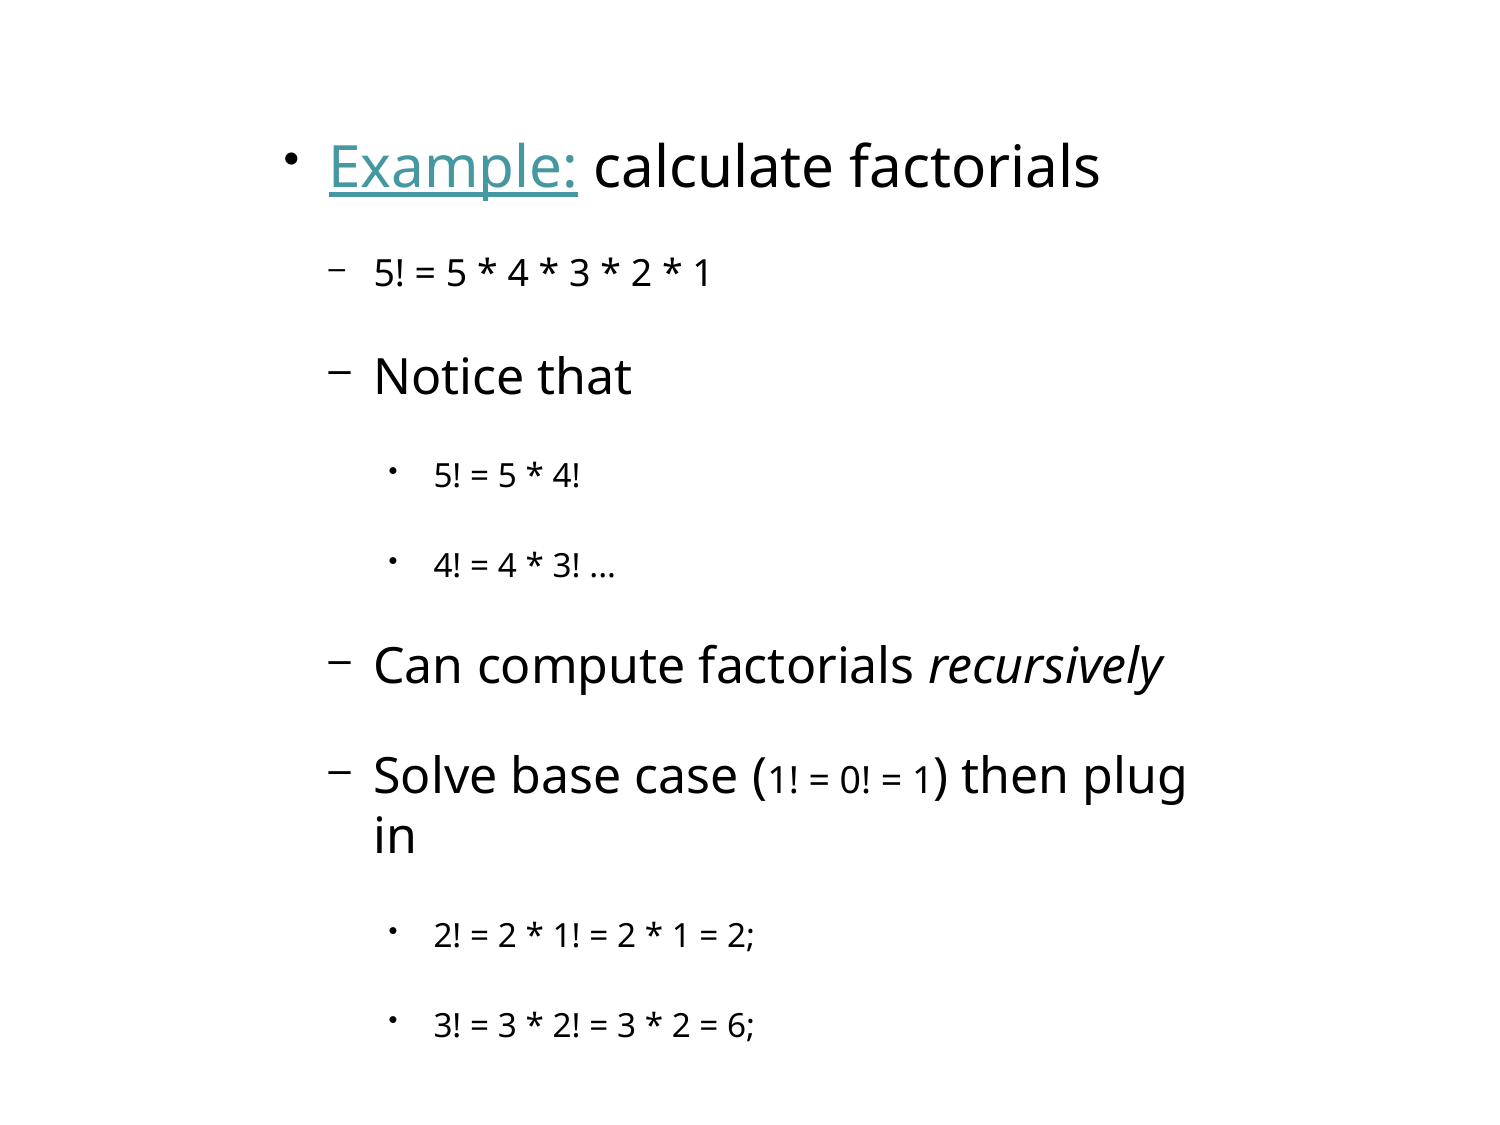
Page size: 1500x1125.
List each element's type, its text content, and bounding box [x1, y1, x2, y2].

list Example: calculate factorials 5! = 5 * 4 * 3 * 2 * 1 Notice that 5! = 5 * 4! 4! = 4 * 3! ... Can compute factorials recursively Solve base case (1! = 0! = 1) then plug in 2! = 2 * 1! = 2 * 1 = 2; 3! = 3 * 2! = 3 * 2 = 6; [268, 121, 1232, 1004]
